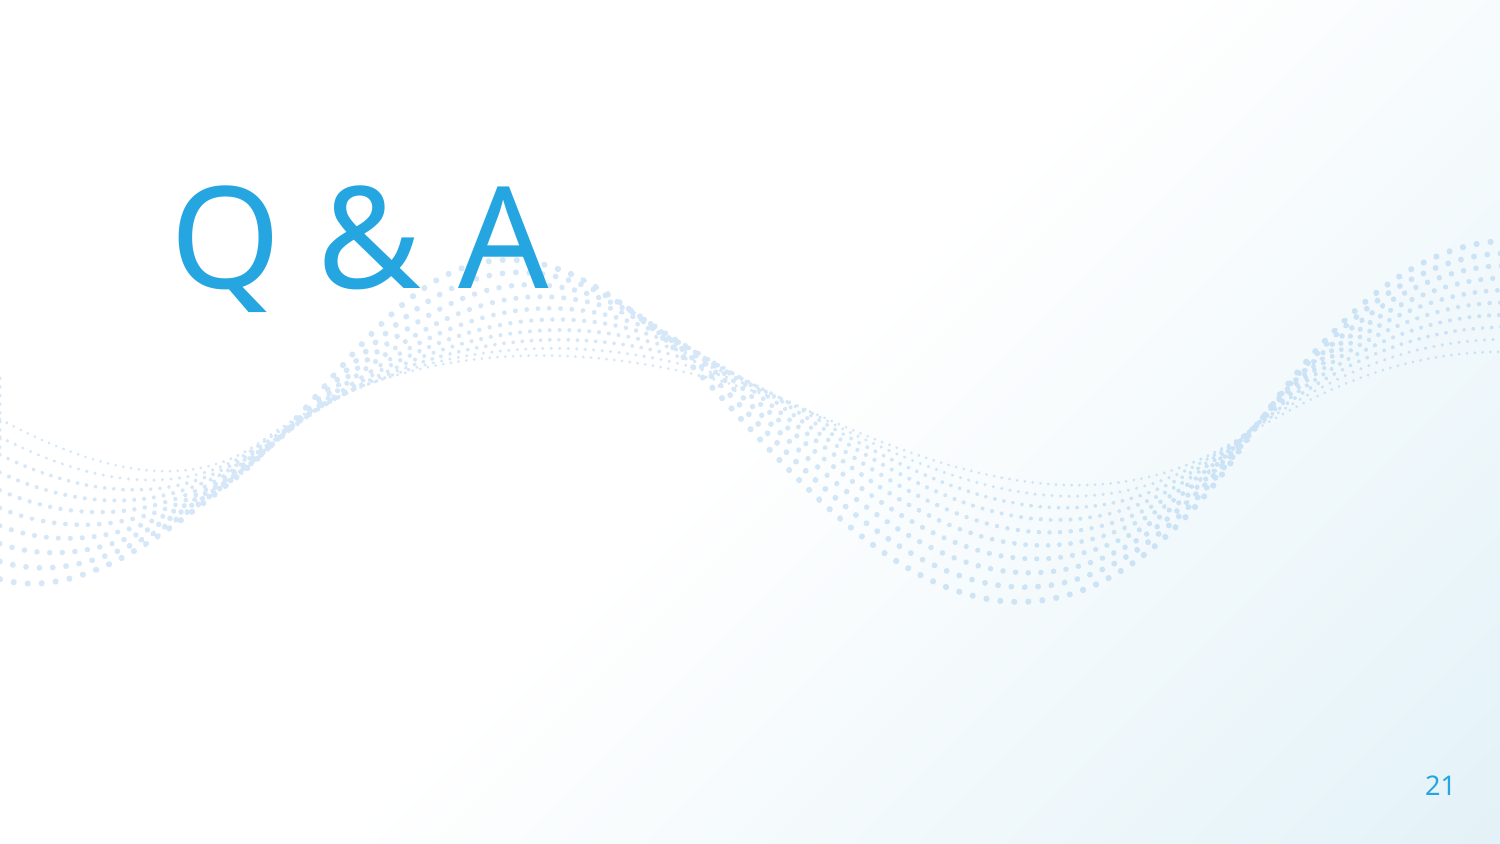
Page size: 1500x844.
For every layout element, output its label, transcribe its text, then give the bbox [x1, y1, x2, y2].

title Q & A [170, 159, 1137, 319]
slide_number 21 [1366, 754, 1457, 819]
